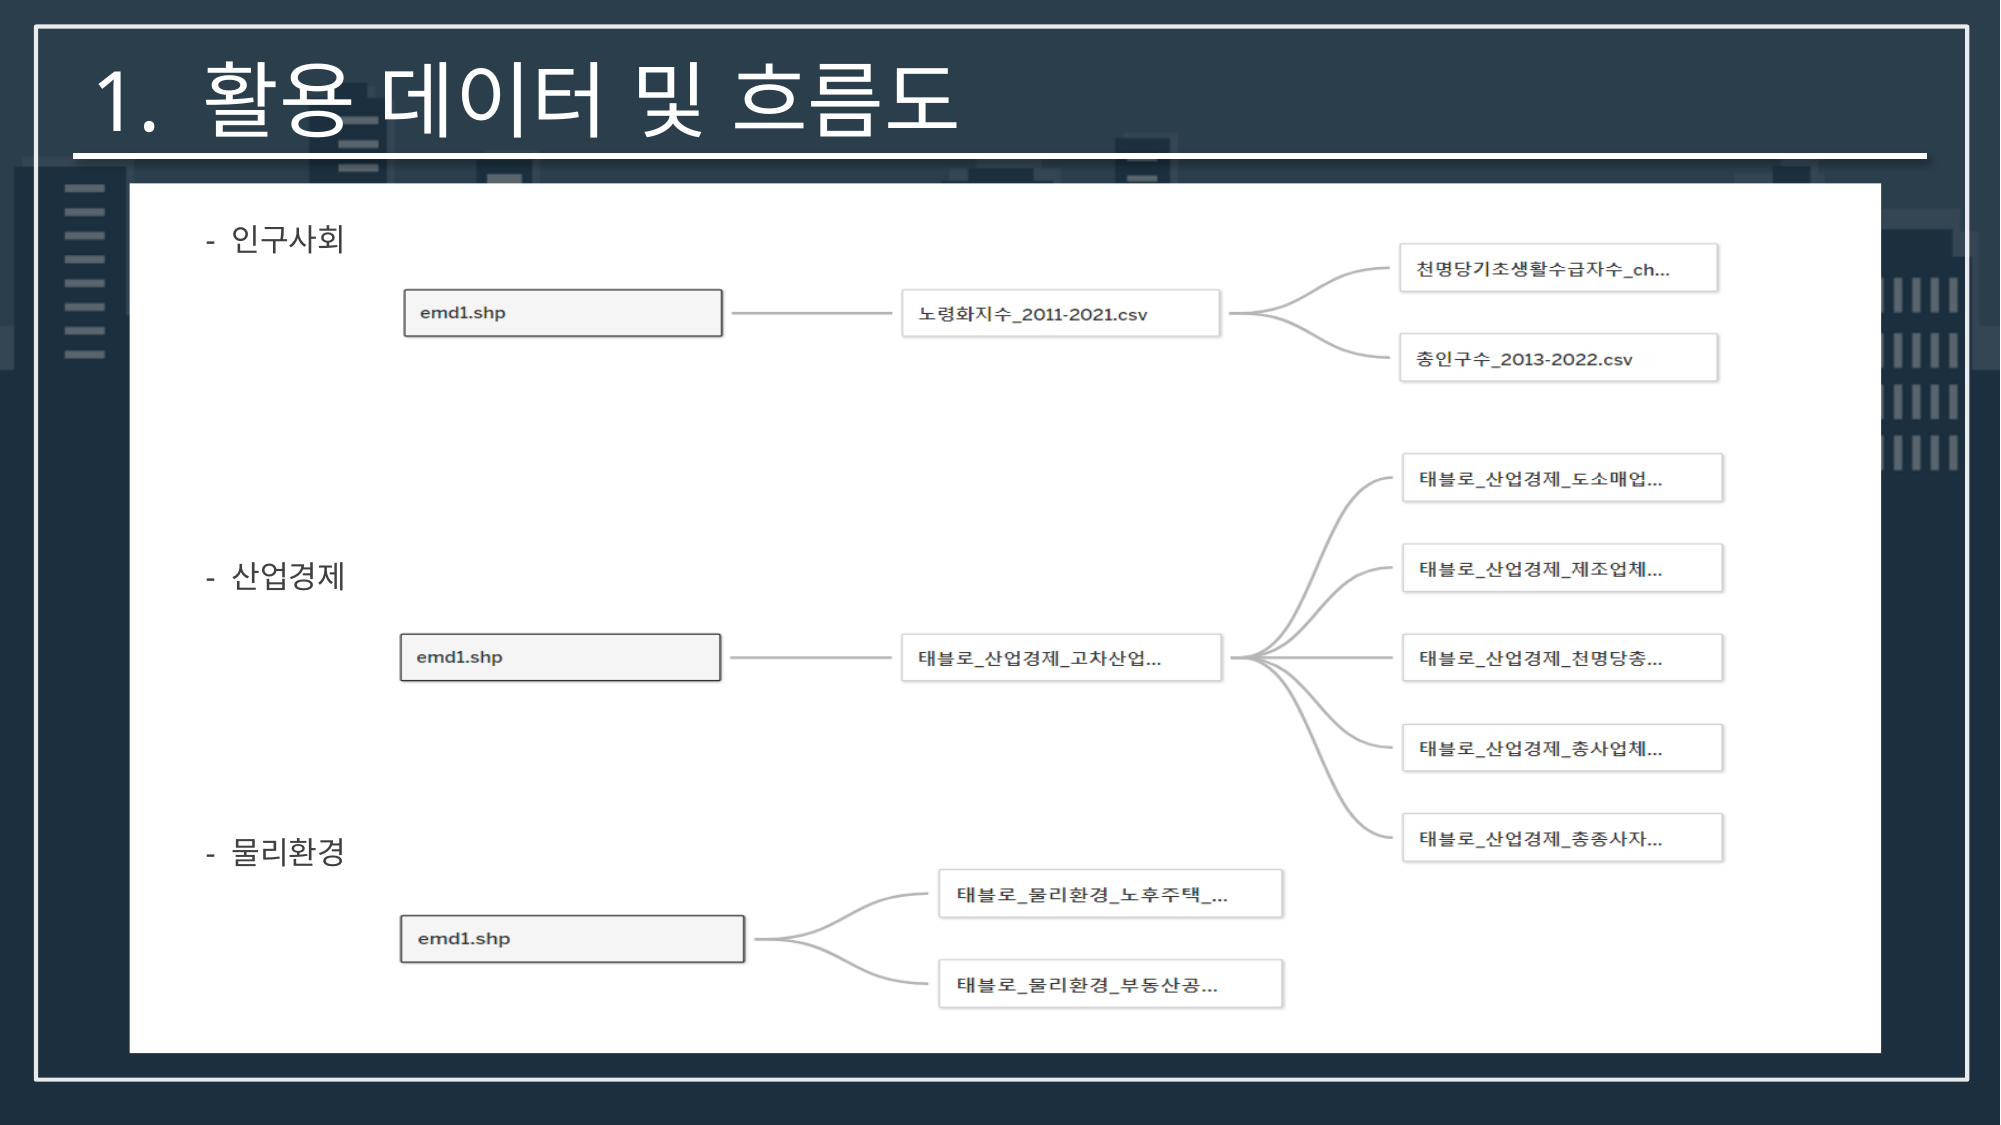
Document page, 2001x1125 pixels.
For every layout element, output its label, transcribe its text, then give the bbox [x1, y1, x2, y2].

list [397, 449, 1729, 868]
text_box - 물리환경 [190, 830, 397, 905]
picture [0, 0, 2000, 1125]
text_box - 산업경제 [190, 554, 397, 629]
text_box [129, 182, 1882, 1054]
title 1. 활용 데이터 및 흐름도 [76, 52, 1924, 154]
text_box - 인구사회 [190, 216, 671, 291]
